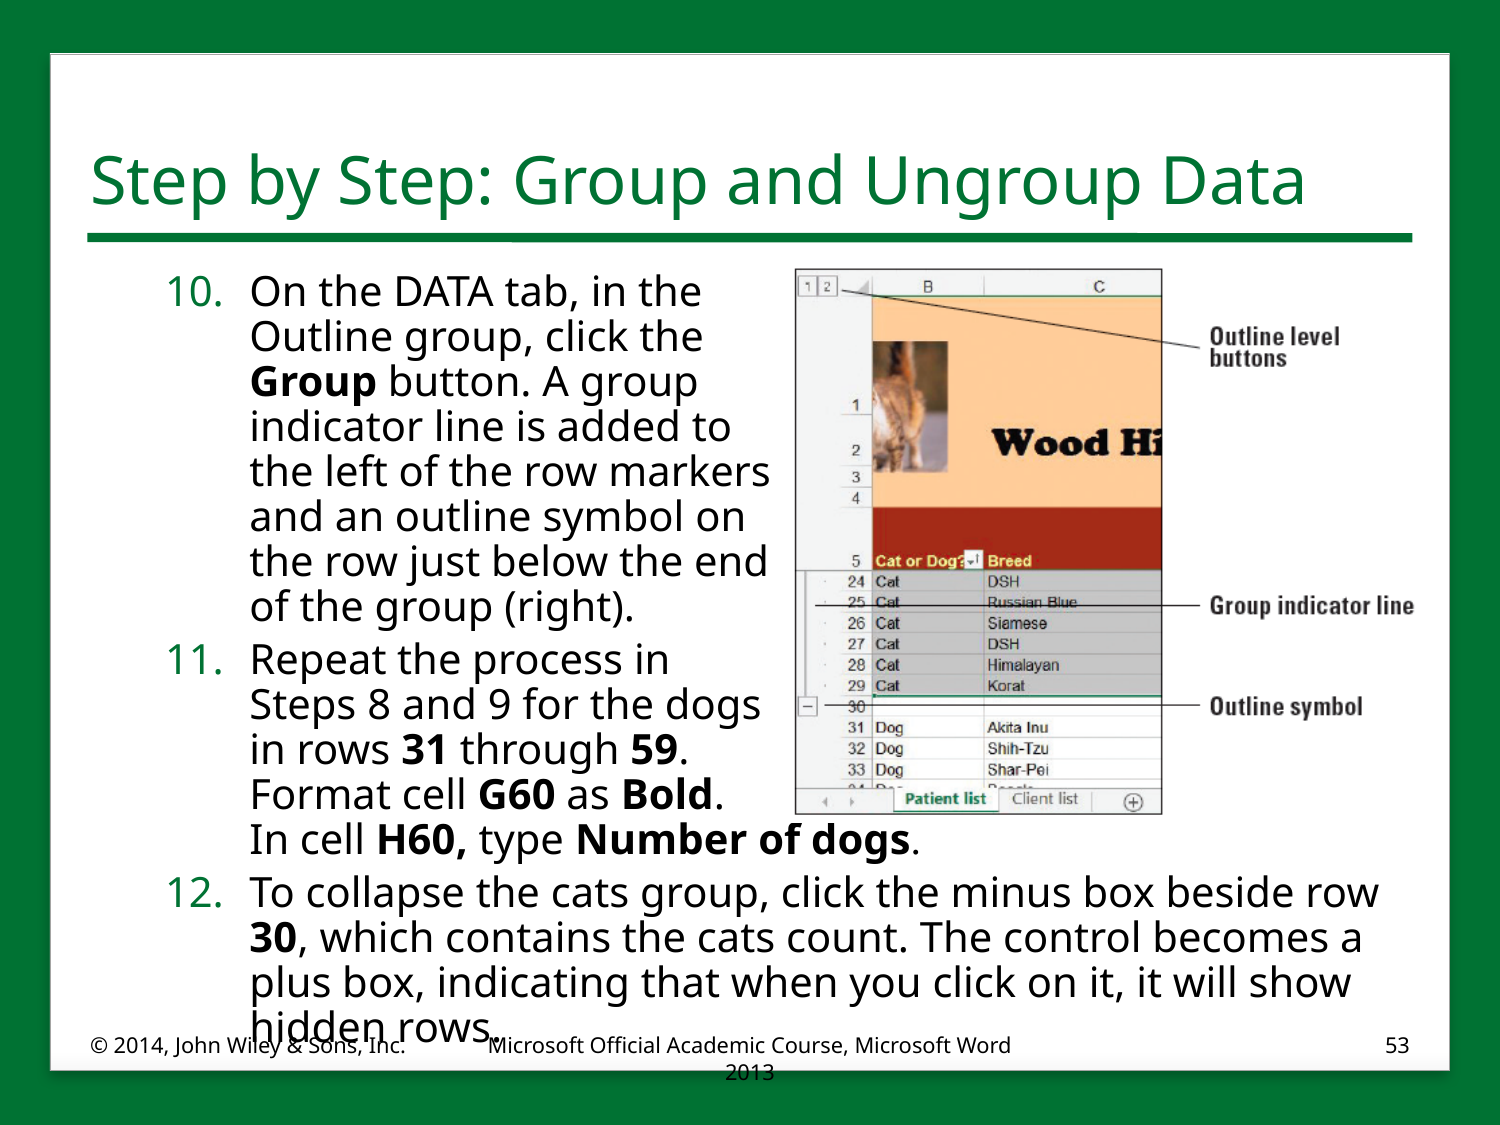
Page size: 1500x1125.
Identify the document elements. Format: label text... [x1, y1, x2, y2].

footer Microsoft Official Academic Course, Microsoft Word 2013 [449, 1024, 1051, 1103]
slide_number 53 [1074, 1024, 1426, 1103]
slide_number © 2014, John Wiley & Sons, Inc. [74, 1024, 426, 1103]
list On the DATA tab, in the Outline group, click the Group button. A group indicator line is added to the left of the row markers and an outline symbol on the row just below the end of the group (right). Repeat the process in Steps 8 and 9 for the dogs in rows 31 through 59. Format cell G60 as Bold. In cell H60, type Number of dogs. To collapse the cats group, click the minus box beside row 30, which contains the cats count. The control becomes a plus box, indicating that when you click on it, it will show hidden rows. [75, 262, 1425, 1063]
picture [787, 262, 1425, 823]
title Step by Step: Group and Ungroup Data [74, 74, 1426, 226]
